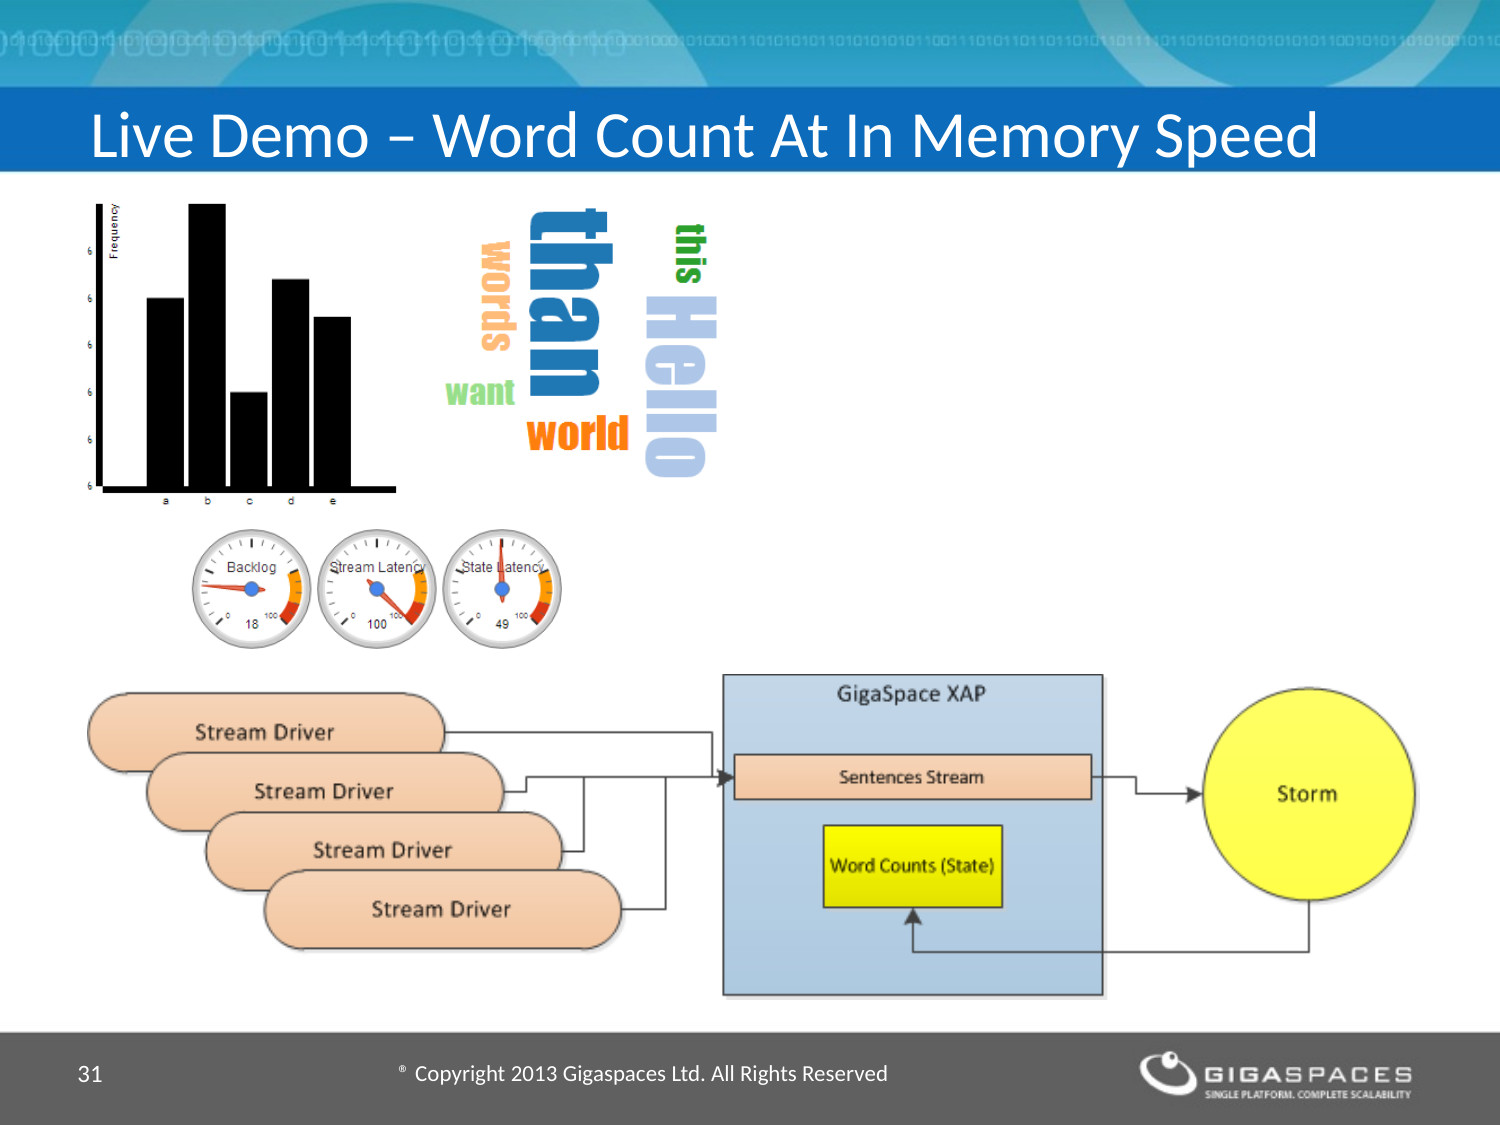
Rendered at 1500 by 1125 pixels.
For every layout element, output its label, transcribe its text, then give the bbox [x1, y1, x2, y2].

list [87, 187, 738, 655]
title Live Demo – Word Count At In Memory Speed [75, 53, 1425, 209]
slide_number 31 [62, 1042, 150, 1103]
picture [0, 0, 1500, 1125]
footer ® Copyright 2013 Gigaspaces Ltd. All Rights Reserved [262, 1042, 1025, 1103]
